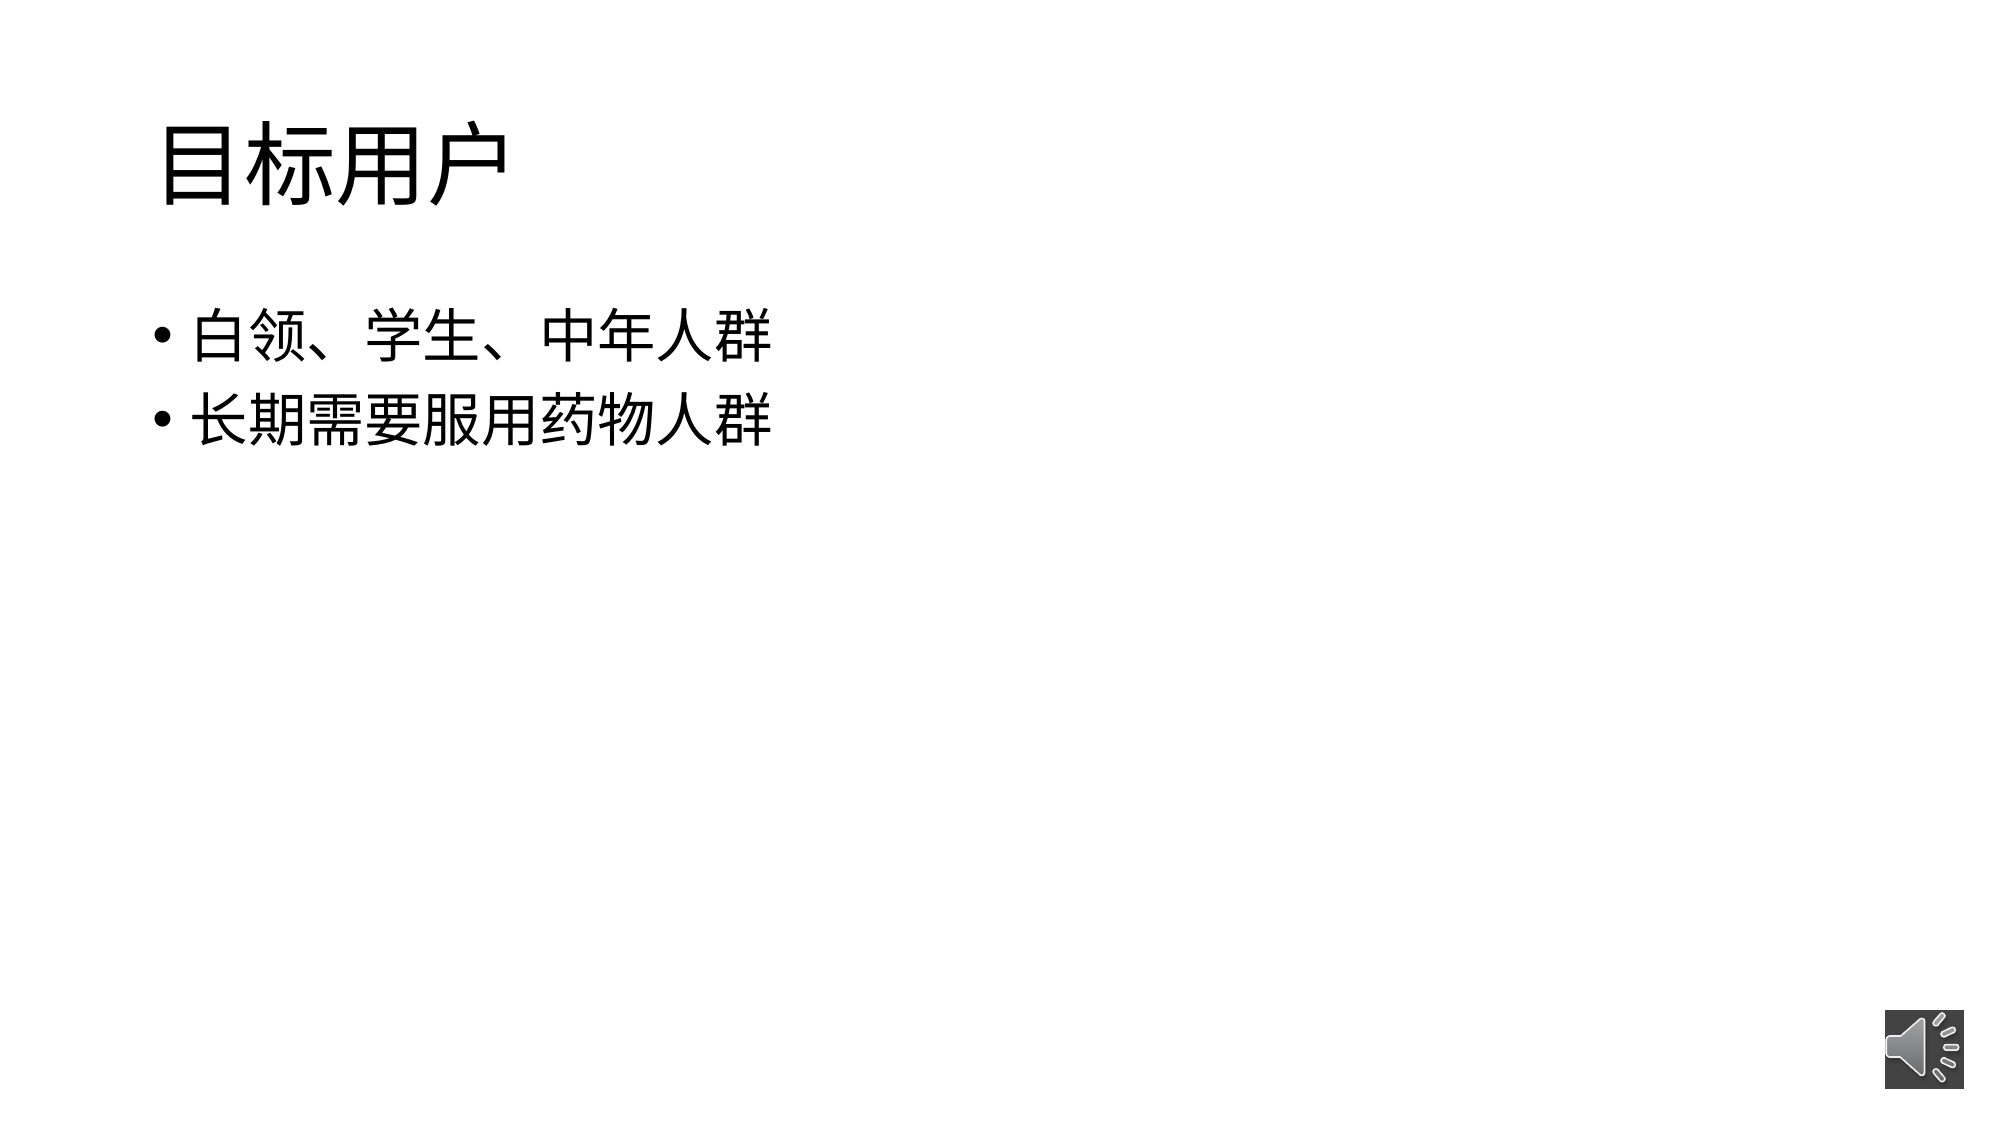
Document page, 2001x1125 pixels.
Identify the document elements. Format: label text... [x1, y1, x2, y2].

title 目标用户 [137, 59, 1863, 278]
list 白领、学生、中年人群 长期需要服用药物人群 [137, 299, 1863, 1014]
picture [1884, 1009, 1965, 1090]
